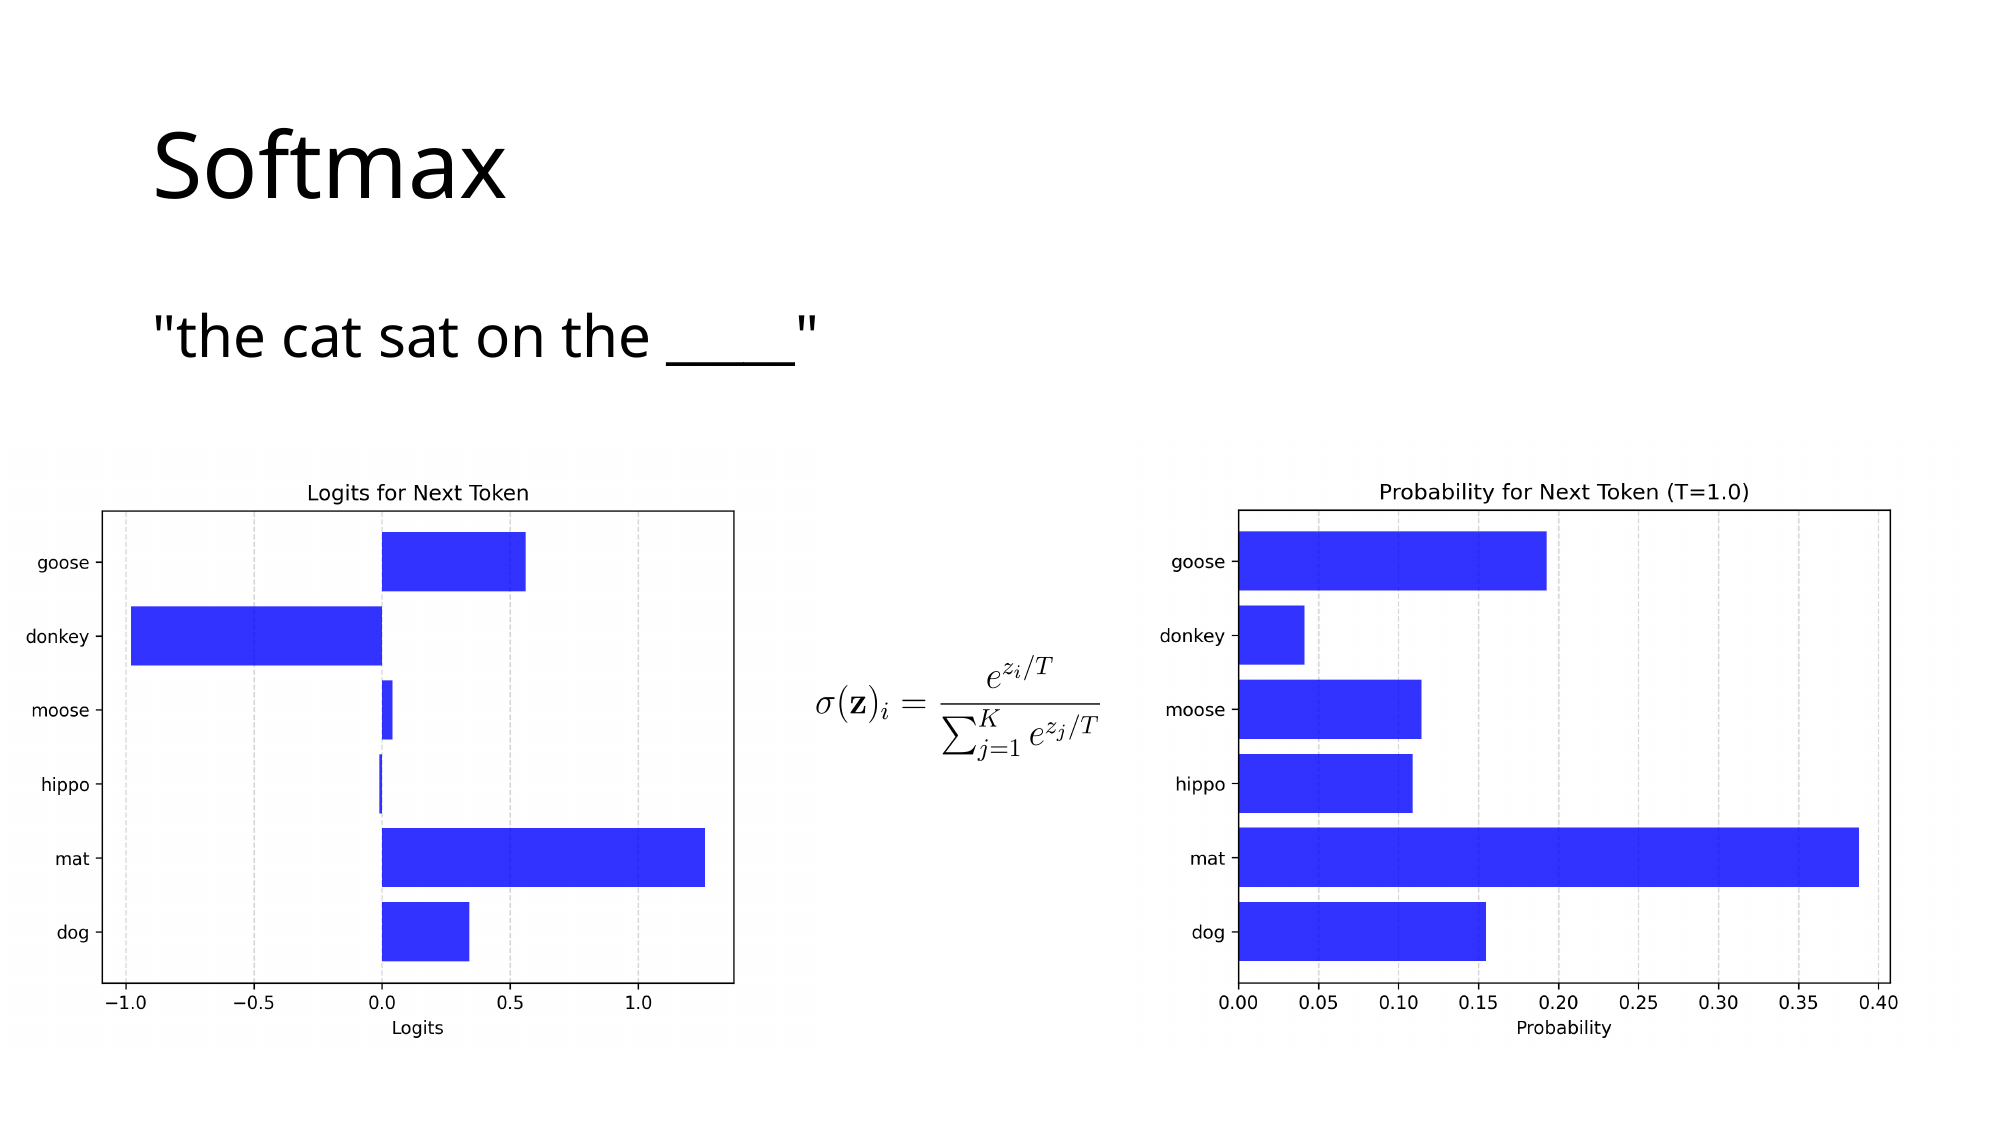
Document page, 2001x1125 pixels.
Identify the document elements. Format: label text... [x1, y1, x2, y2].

title Softmax [137, 59, 1863, 278]
list "the cat sat on the _____" [137, 299, 1863, 1014]
picture [0, 436, 1100, 1050]
picture [1132, 435, 1974, 1050]
